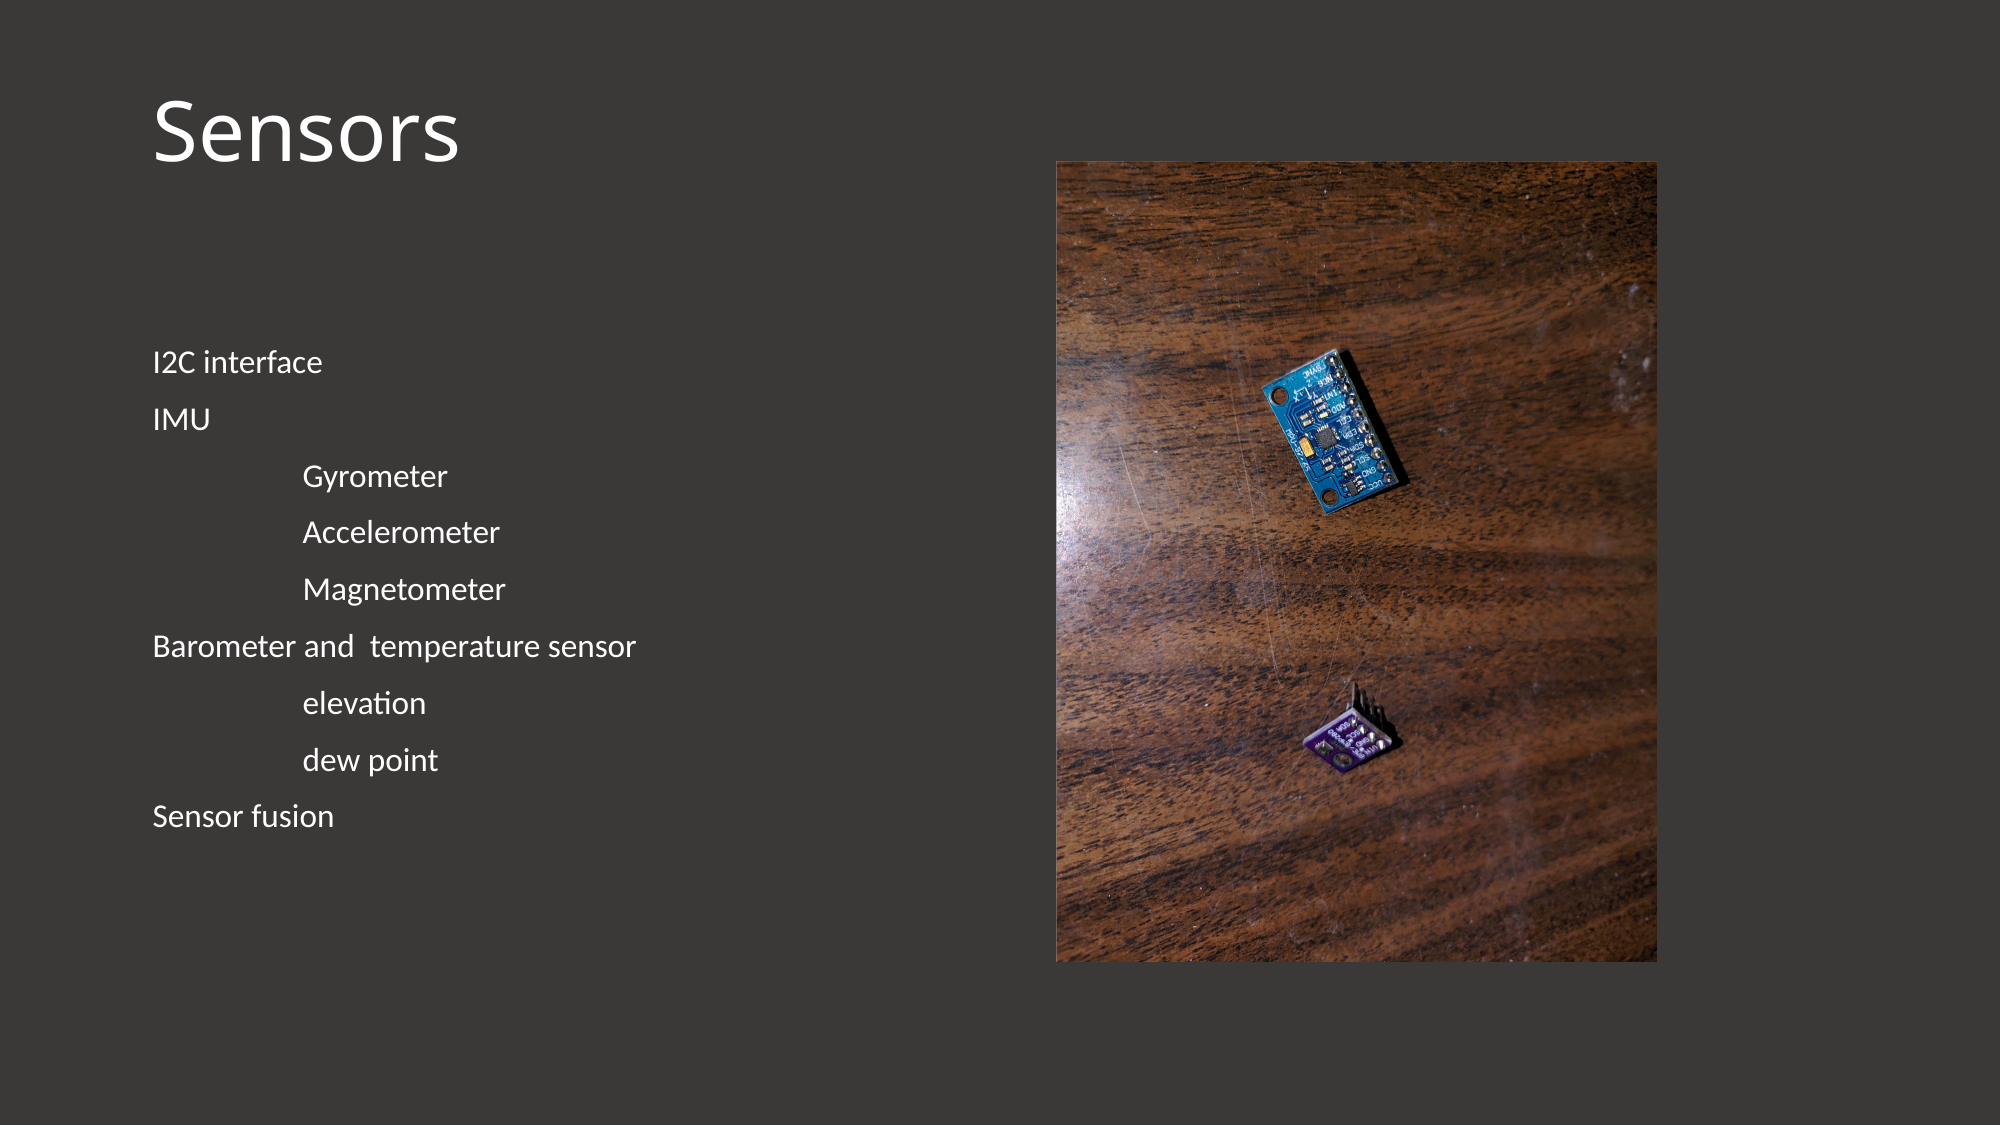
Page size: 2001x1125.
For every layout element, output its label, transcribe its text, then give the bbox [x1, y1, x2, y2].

list I2C interface IMU Gyrometer Accelerometer Magnetometer Barometer and temperature sensor elevation dew point Sensor fusion [137, 337, 783, 963]
title Sensors [137, 75, 783, 188]
picture [1057, 162, 1657, 261]
picture [1057, 862, 1657, 961]
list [956, 261, 1757, 862]
